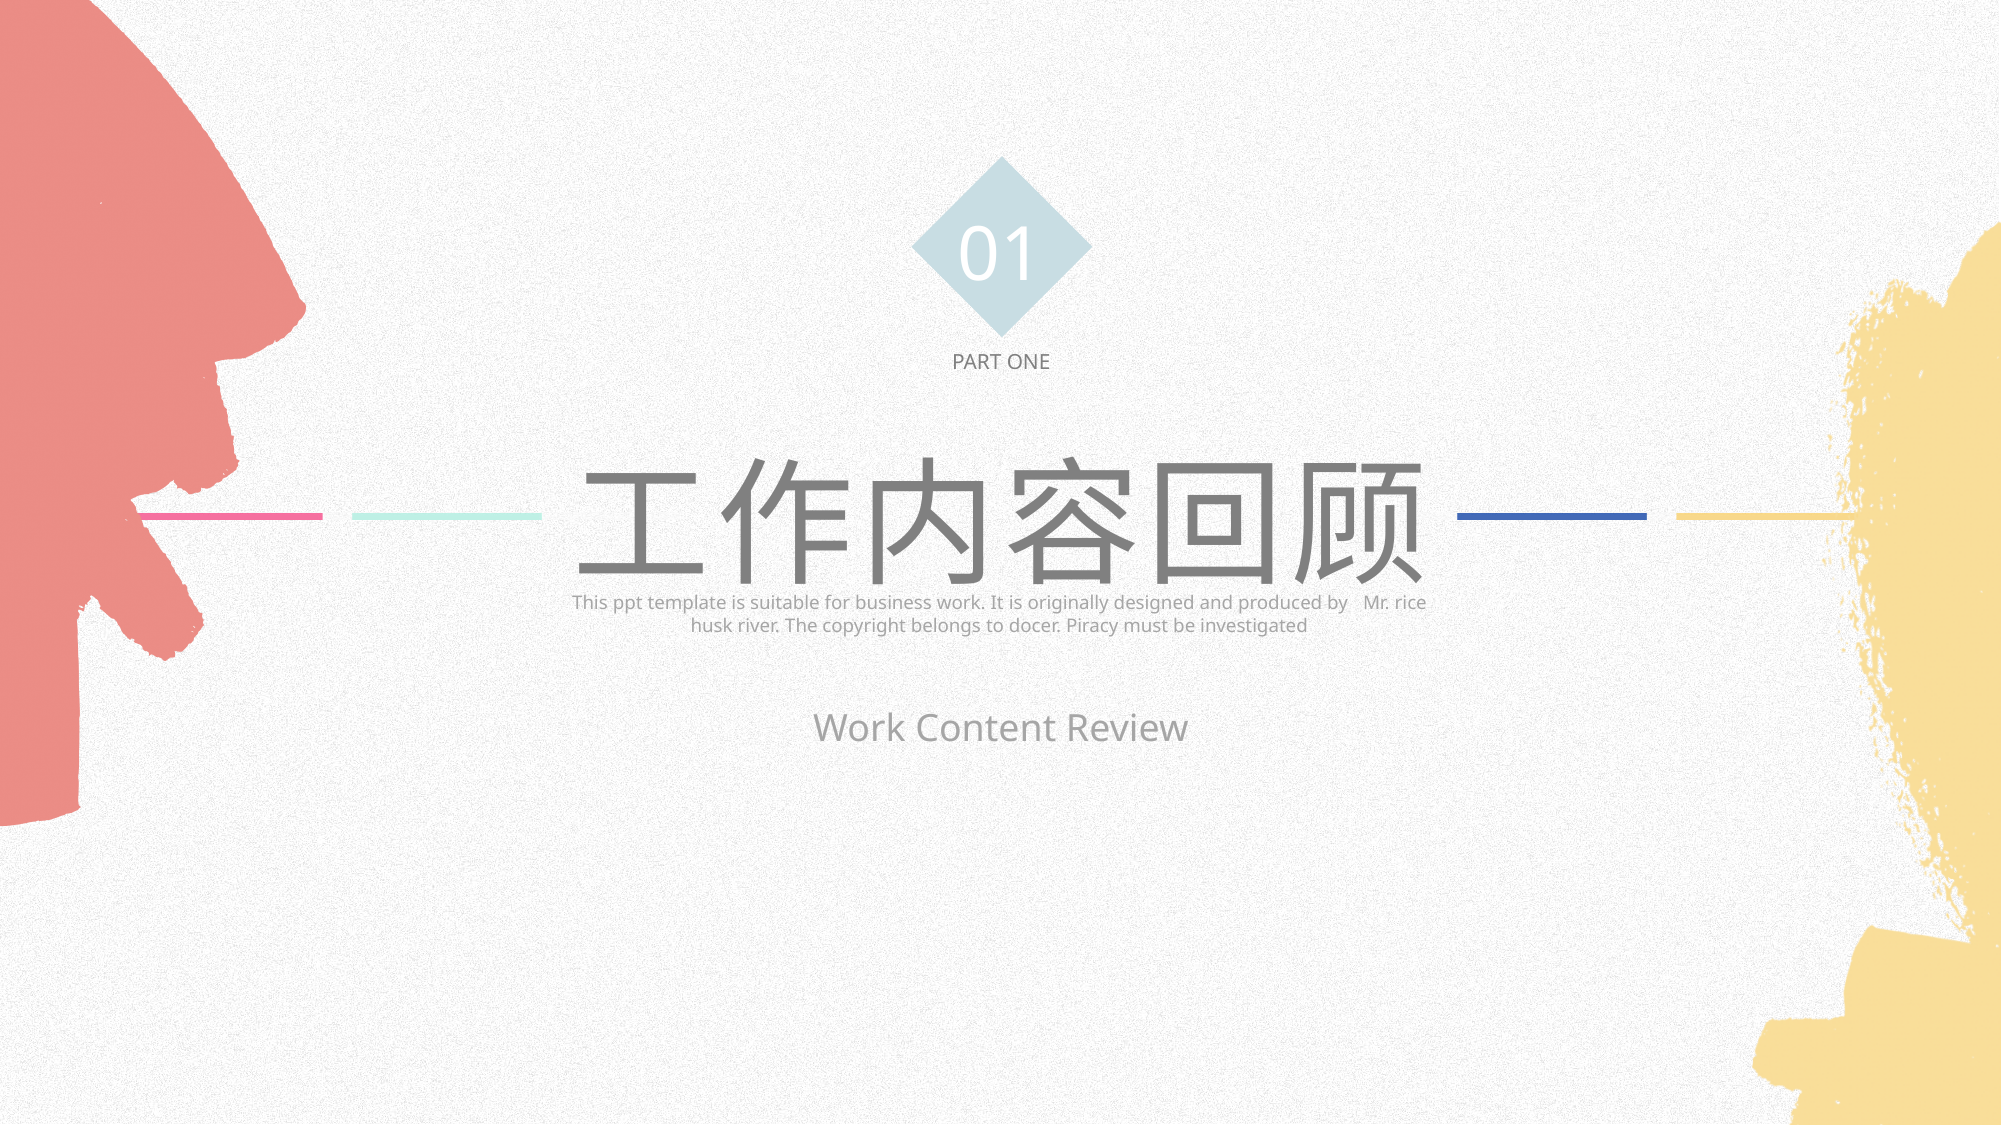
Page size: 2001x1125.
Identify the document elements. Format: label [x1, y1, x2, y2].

text_box [0, 0, 2000, 1125]
text_box [441, 182, 1560, 758]
